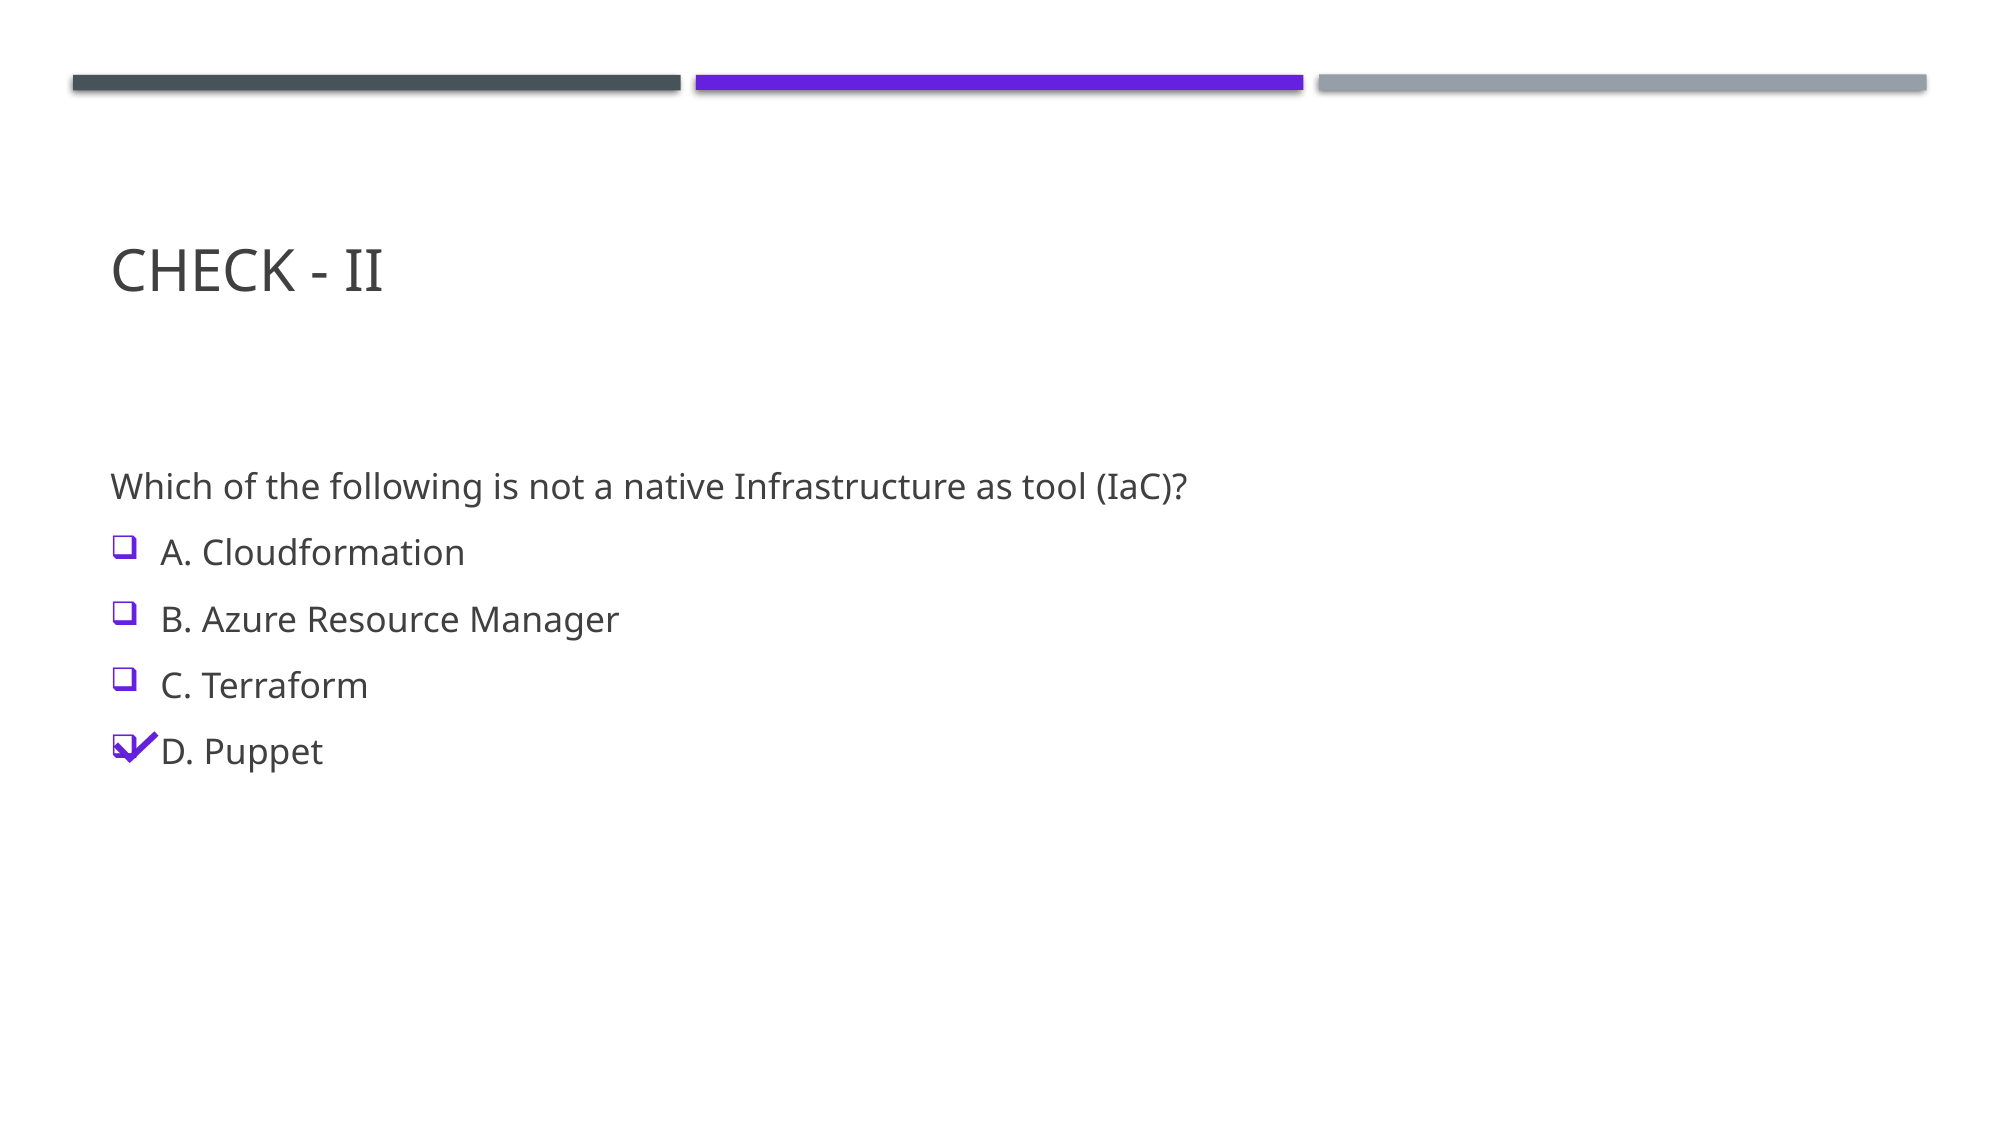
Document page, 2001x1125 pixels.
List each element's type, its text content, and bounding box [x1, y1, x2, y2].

picture [113, 723, 160, 770]
list Which of the following is not a native Infrastructure as tool (IaC)? A. Cloudformation B. Azure Resource Manager C. Terraform D. Puppet [95, 383, 1905, 981]
title Check - II [95, 115, 1905, 311]
